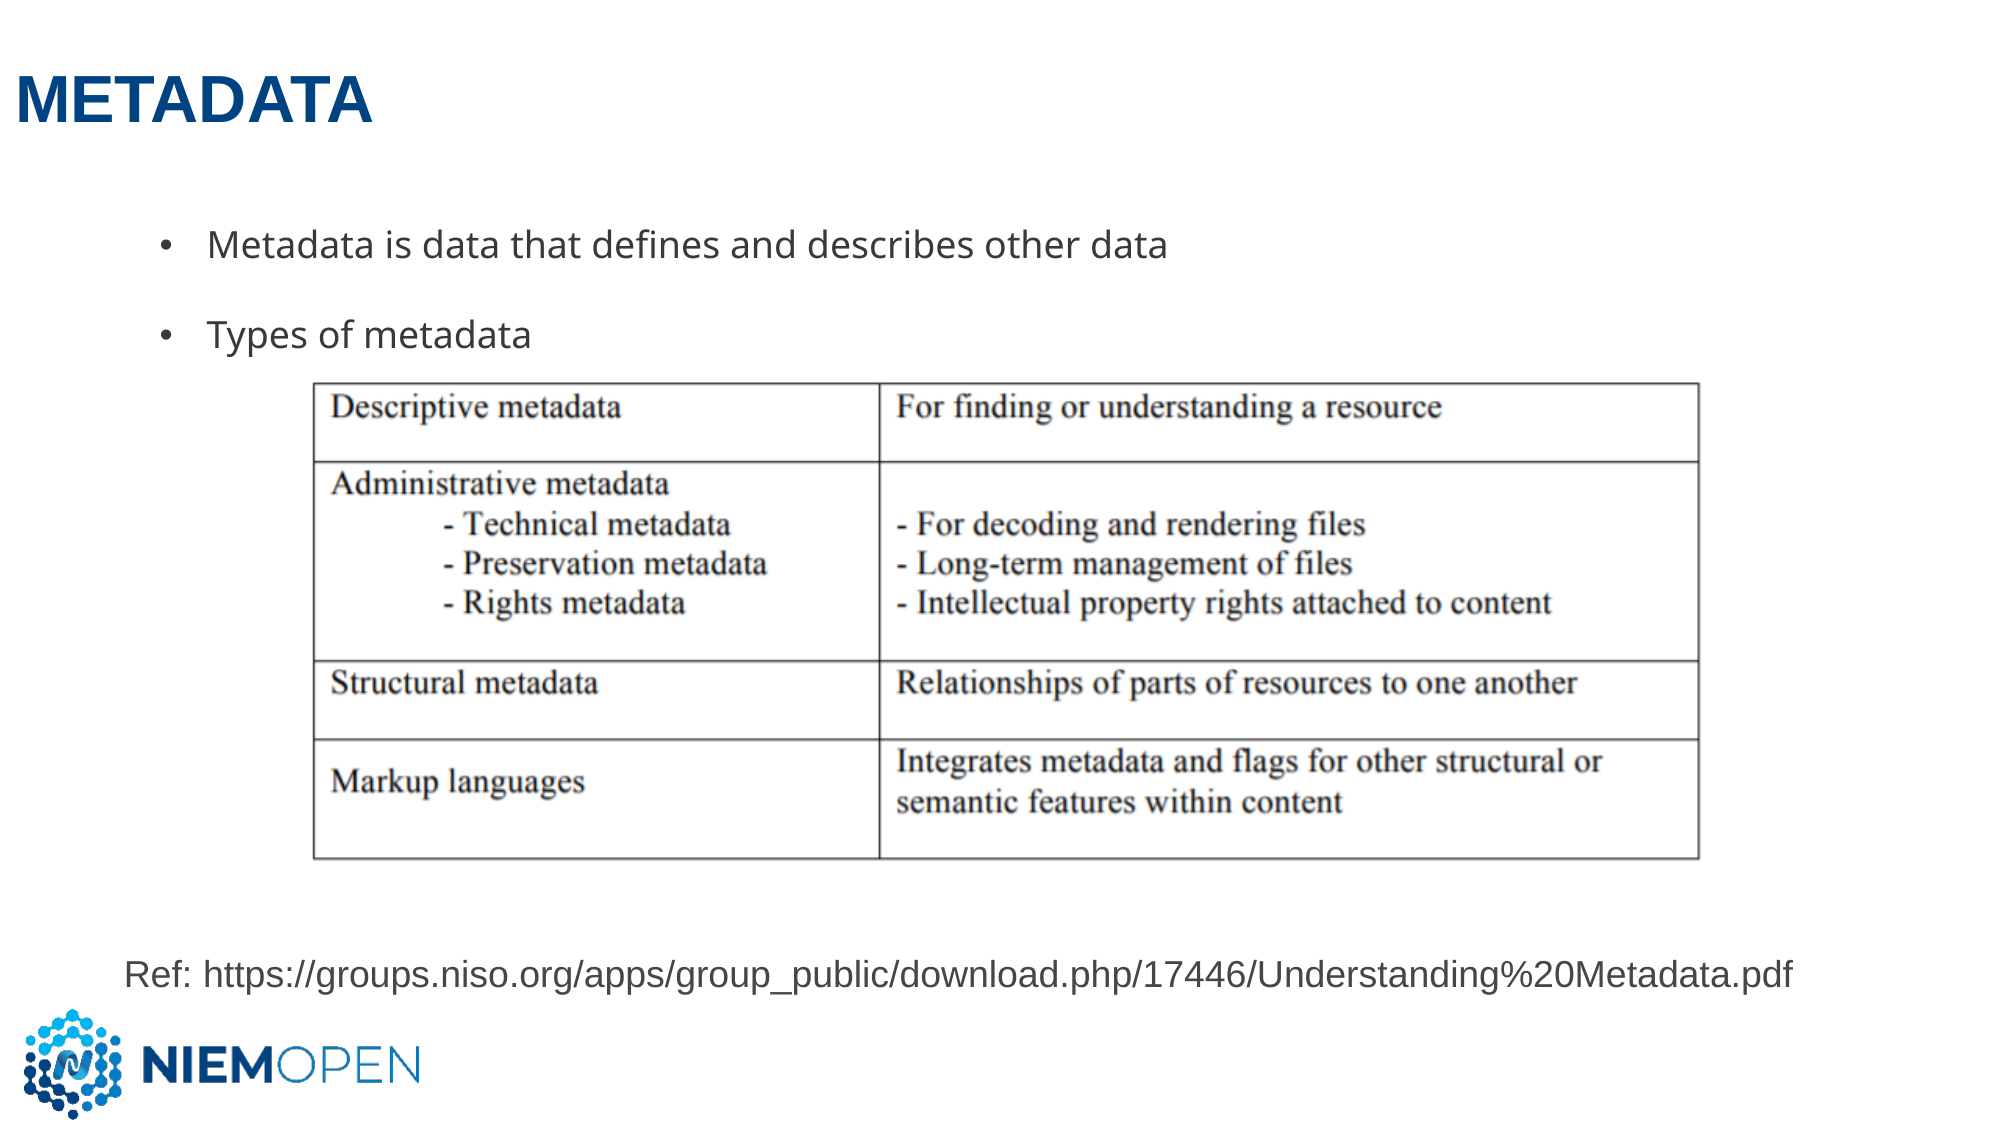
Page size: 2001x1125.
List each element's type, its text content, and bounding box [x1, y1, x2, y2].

title Metadata [0, 63, 1770, 197]
picture [281, 364, 1719, 878]
text_box Metadata is data that defines and describes other data Types of metadata [144, 214, 1843, 364]
picture [19, 1004, 424, 1125]
text_box Ref: https://groups.niso.org/apps/group_public/download.php/17446/Understanding%20Metadata.pdf [109, 942, 1879, 1048]
